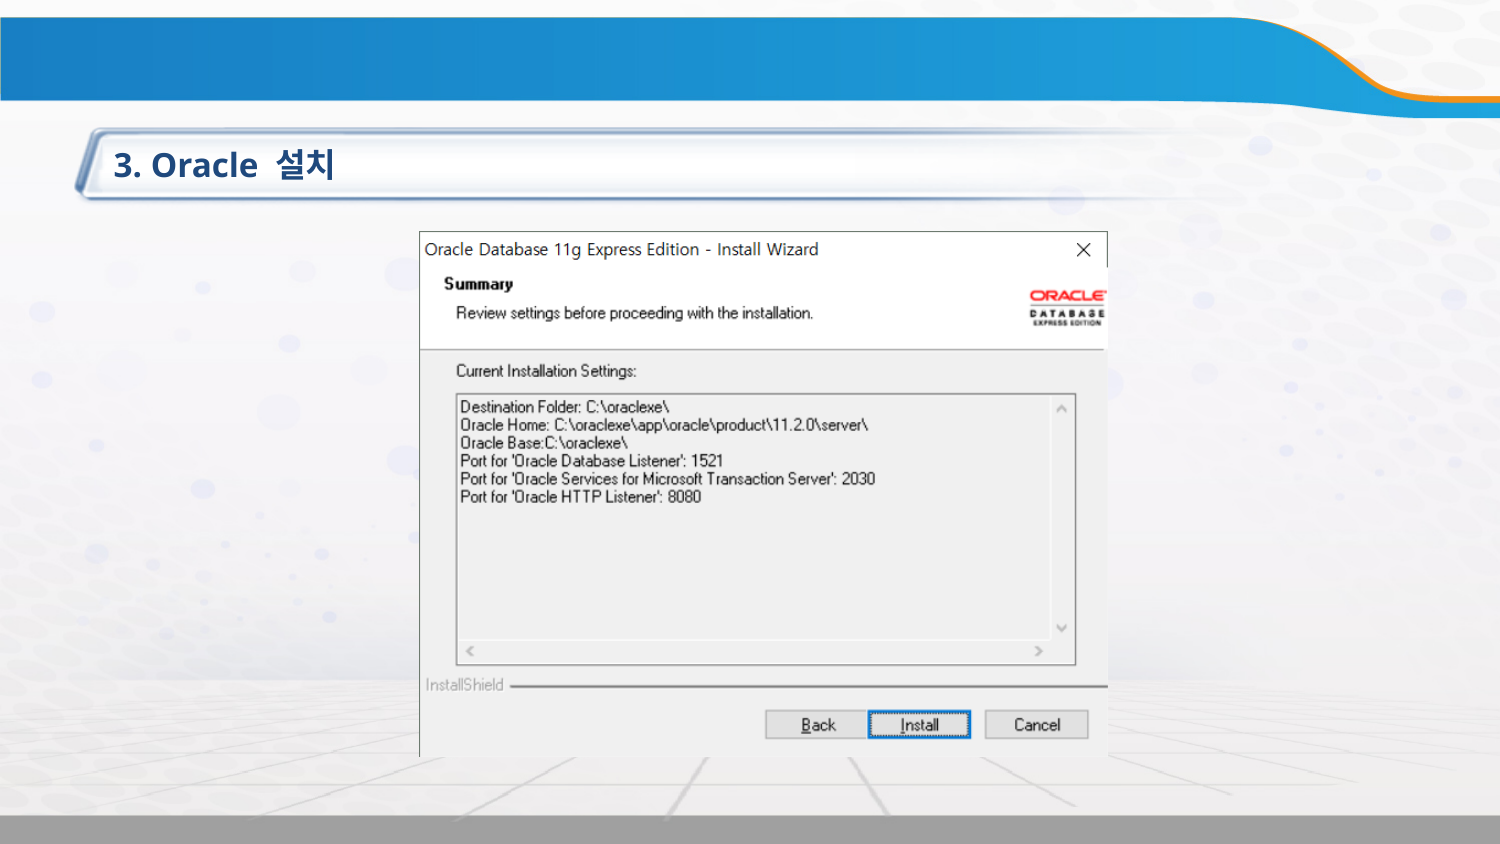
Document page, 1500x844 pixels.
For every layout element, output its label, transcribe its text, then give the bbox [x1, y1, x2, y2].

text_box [74, 126, 1289, 208]
picture [0, 0, 1500, 844]
text_box 1. DBMS(Oracle) 설치하기 [29, 0, 1175, 103]
